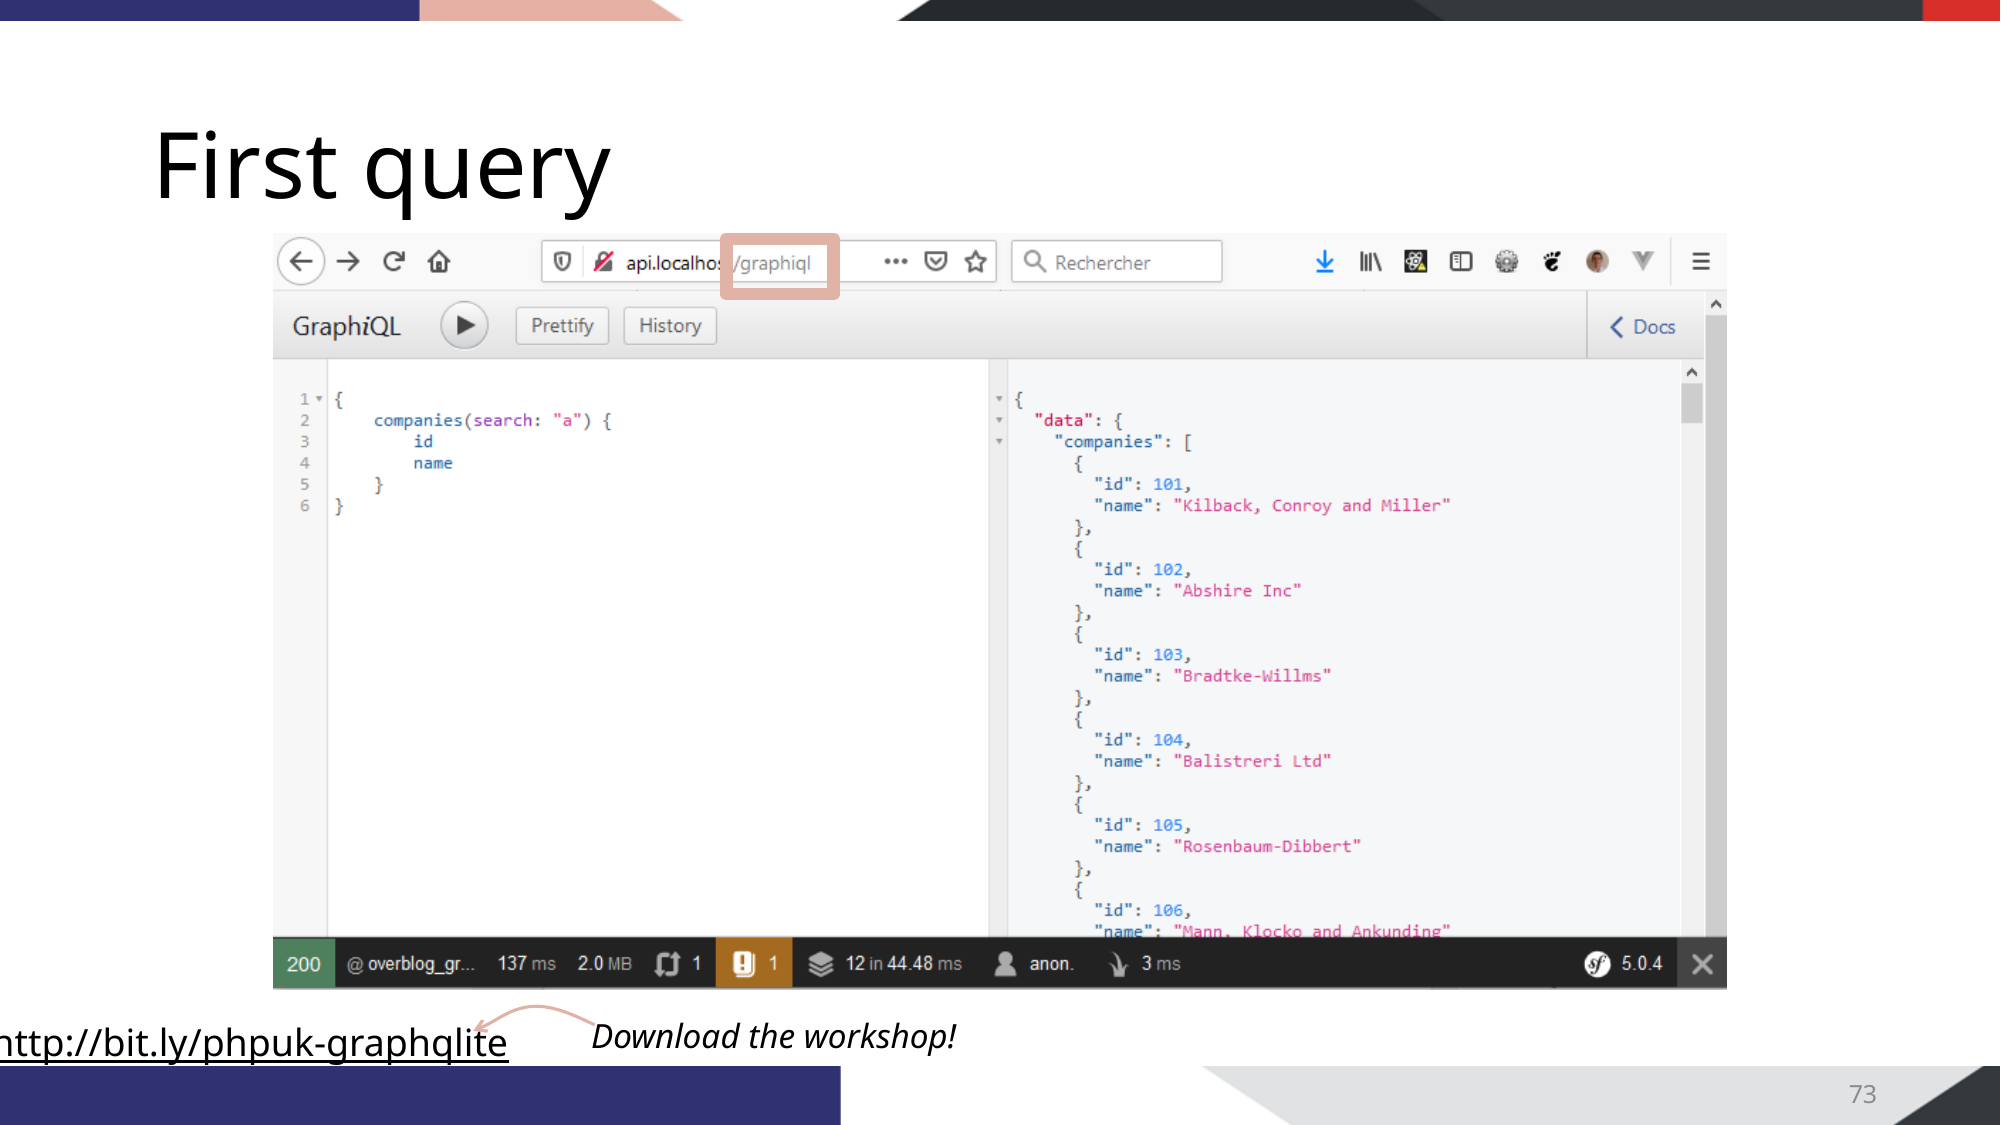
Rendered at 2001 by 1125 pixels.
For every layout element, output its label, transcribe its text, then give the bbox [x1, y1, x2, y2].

picture [0, 0, 2000, 21]
footer [662, 1042, 1338, 1103]
picture [273, 233, 1727, 990]
slide_number 73 [1442, 1065, 1893, 1125]
title First query [137, 59, 1863, 278]
picture [1893, 1066, 2000, 1125]
picture [0, 1066, 1442, 1125]
